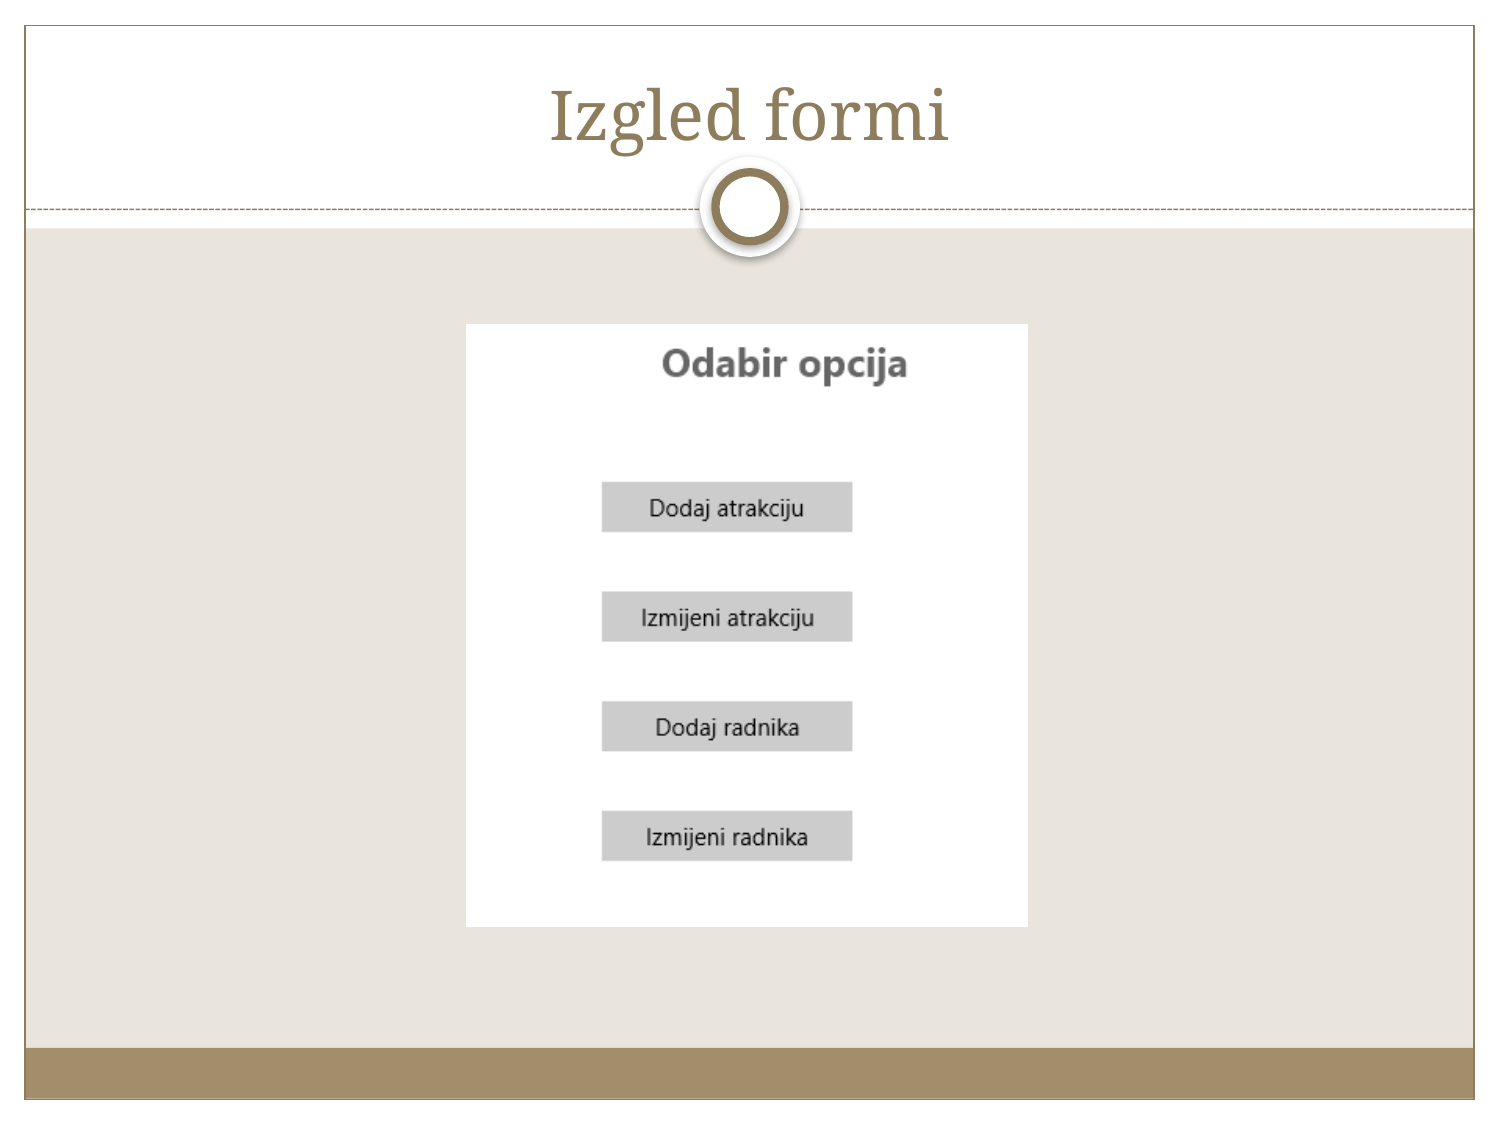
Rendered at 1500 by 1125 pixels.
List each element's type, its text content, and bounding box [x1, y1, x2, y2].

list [466, 324, 1028, 927]
title Izgled formi [49, 37, 1450, 162]
